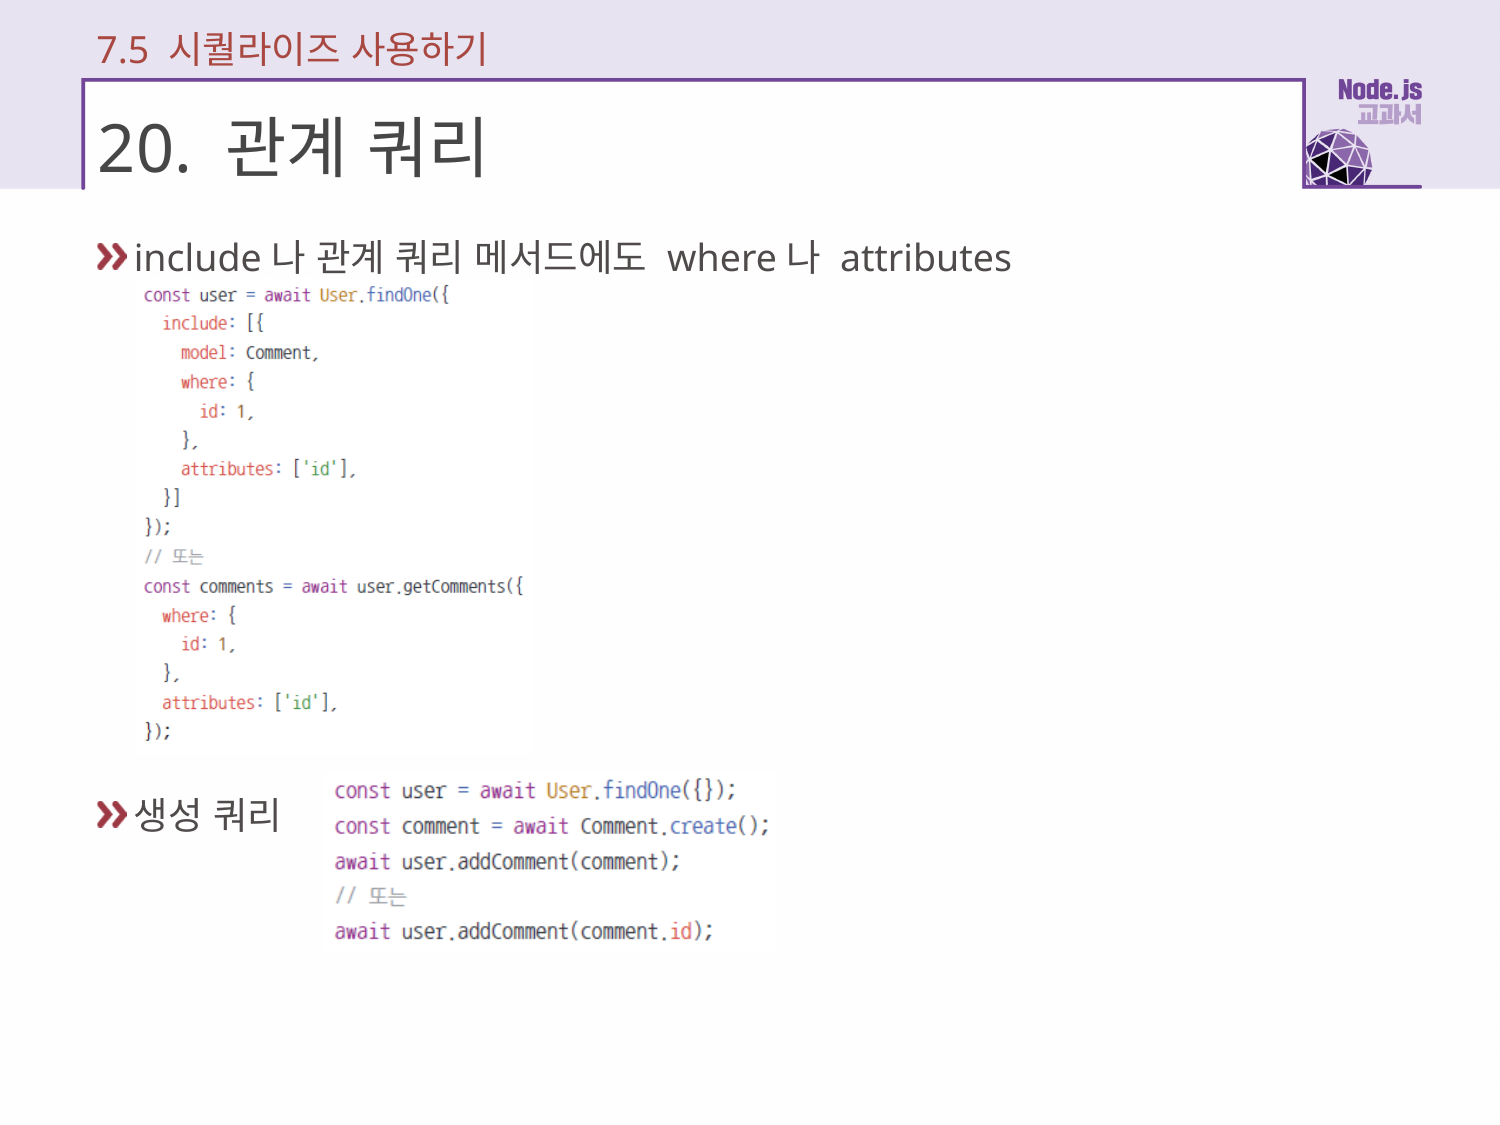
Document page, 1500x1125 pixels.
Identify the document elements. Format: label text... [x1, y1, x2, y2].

list include나 관계 쿼리 메서드에도 where나 attributes 생성 쿼리 [81, 222, 1412, 1111]
title 20. 관계 쿼리 [82, 61, 1413, 193]
picture [0, 0, 1500, 1125]
text_box 7.5 시퀄라이즈 사용하기 [81, 14, 807, 62]
